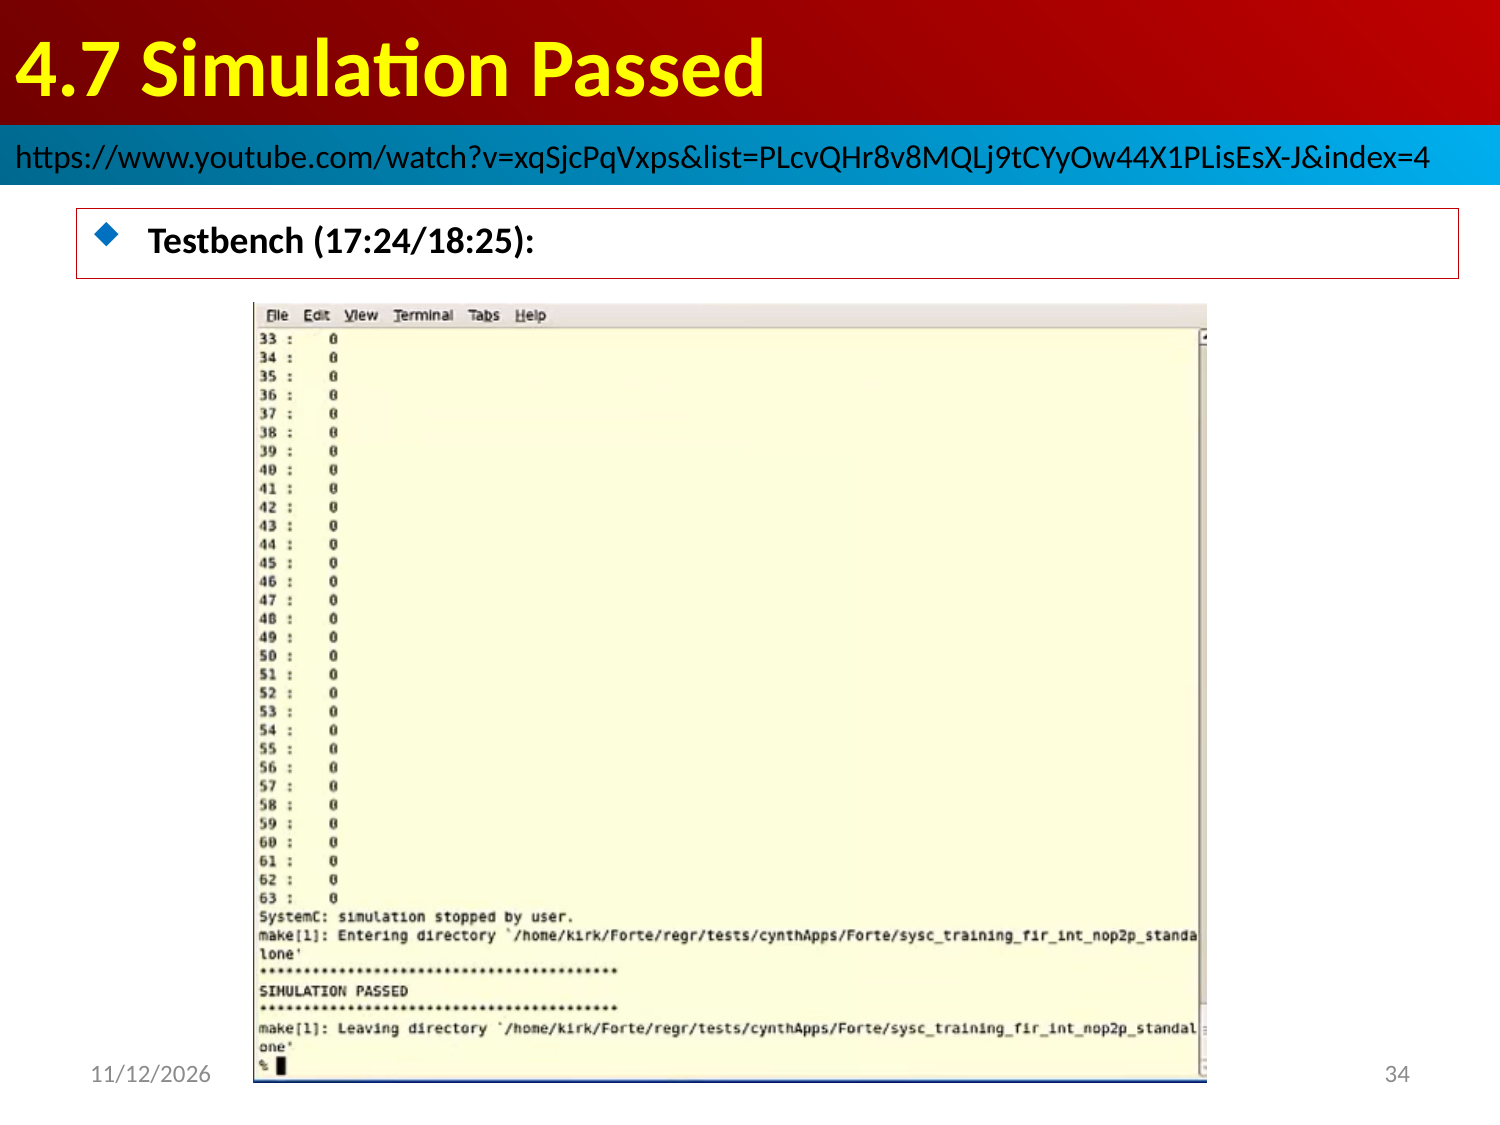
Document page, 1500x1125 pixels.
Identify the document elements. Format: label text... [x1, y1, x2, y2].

text_box https://www.youtube.com/watch?v=xqSjcPqVxps&list=PLcvQHr8v8MQLj9tCYyOw44X1PLisEsX-J&index=4 [0, 125, 1500, 185]
subtitle Testbench (17:24/18:25): [76, 208, 1459, 279]
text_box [253, 302, 1208, 1083]
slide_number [75, 1042, 425, 1103]
title 4.7 Simulation Passed [0, 0, 1500, 125]
slide_number 34 [1074, 1042, 1425, 1103]
